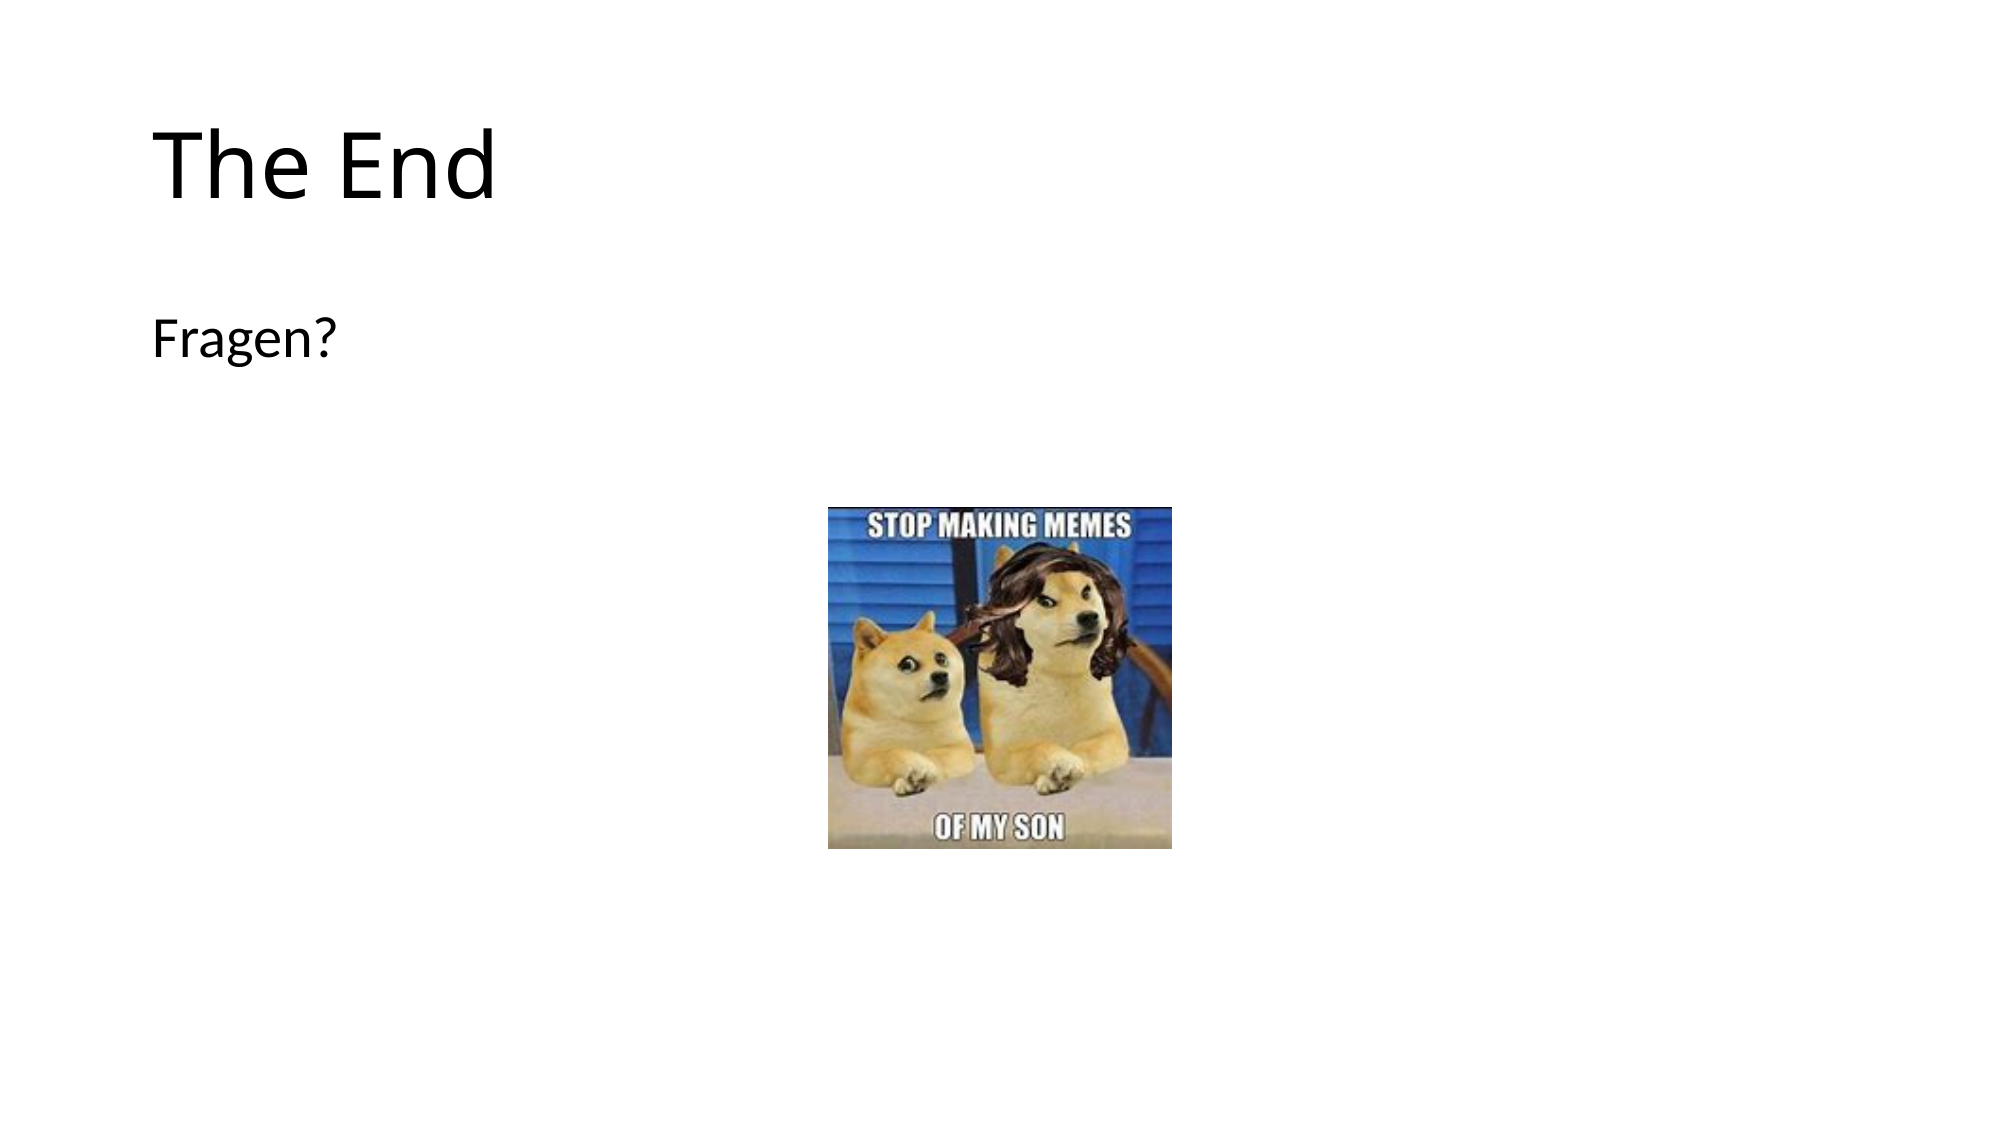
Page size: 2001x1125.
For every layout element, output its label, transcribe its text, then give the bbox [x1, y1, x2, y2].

picture [828, 507, 1172, 849]
title The End [137, 59, 1863, 278]
list Fragen? [137, 299, 1863, 1014]
